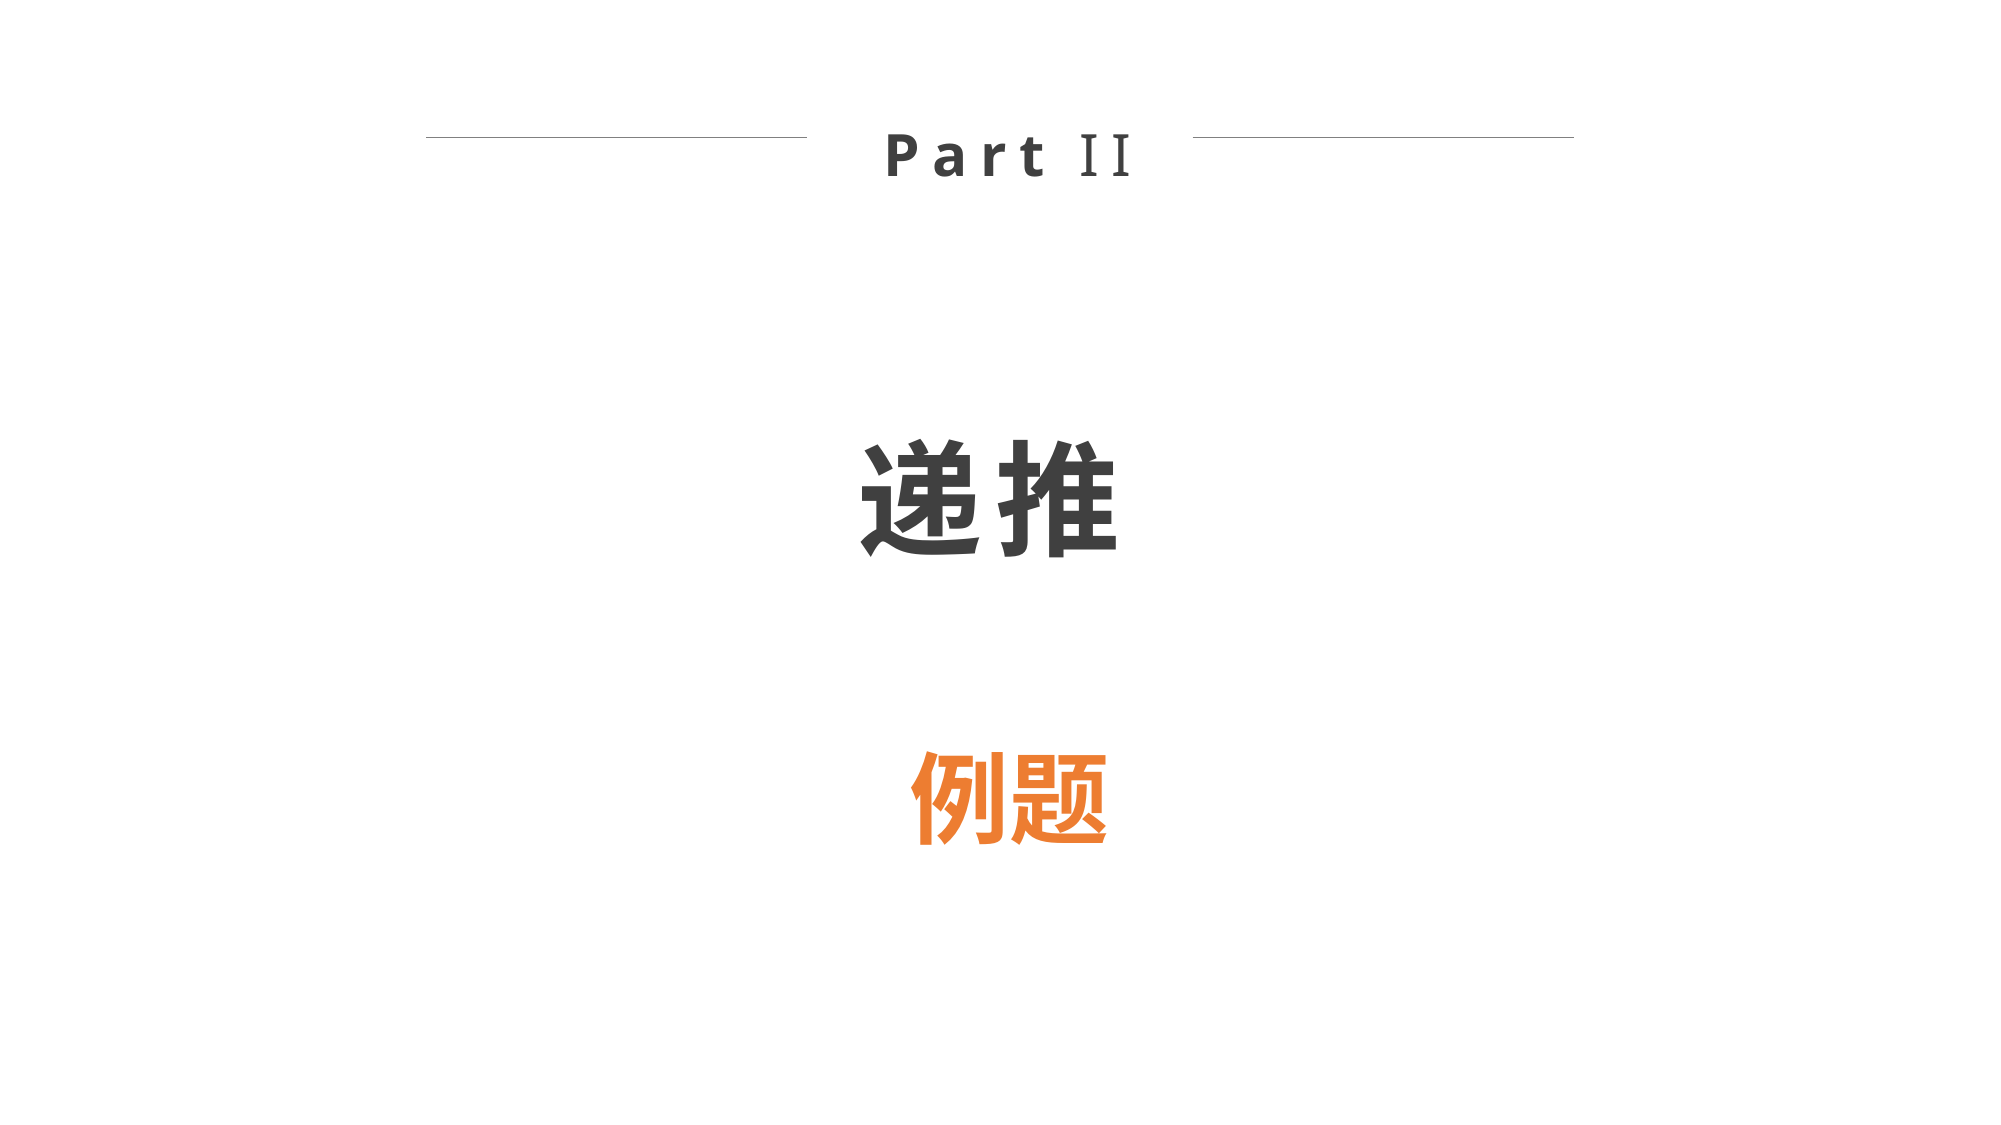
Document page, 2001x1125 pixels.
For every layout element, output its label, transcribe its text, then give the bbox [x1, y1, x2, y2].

text_box 递推 [842, 413, 1176, 579]
text_box 例题 [724, 618, 1295, 864]
text_box Part II [868, 110, 1147, 196]
